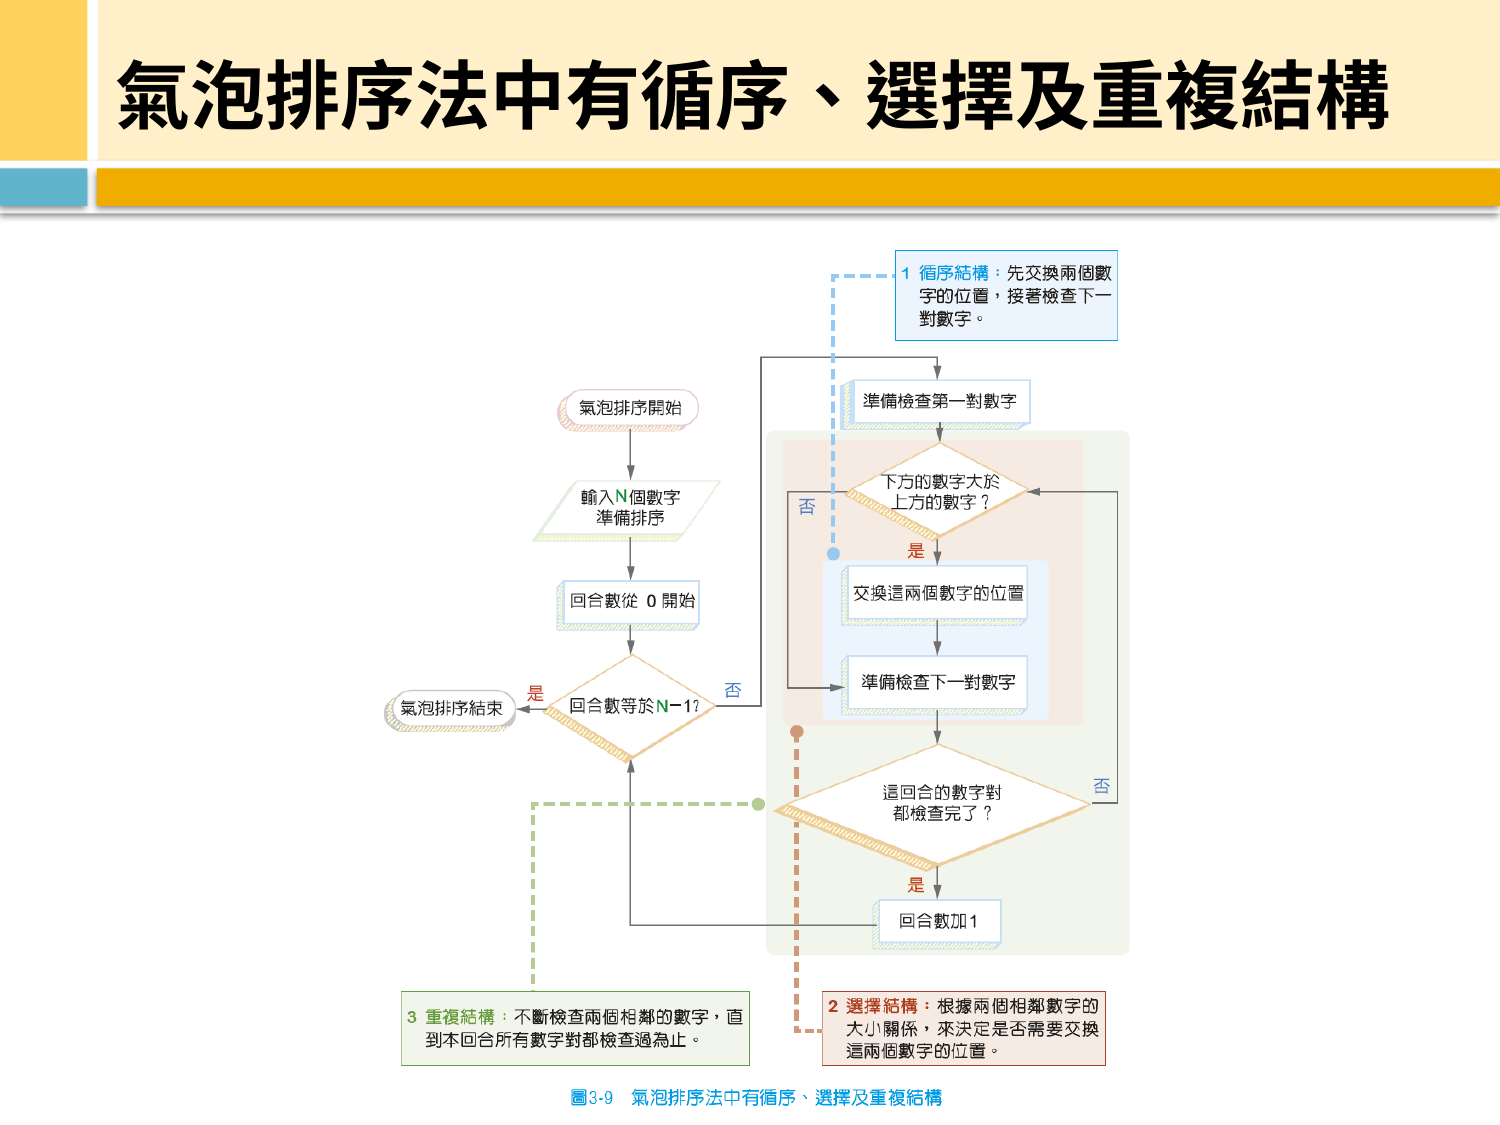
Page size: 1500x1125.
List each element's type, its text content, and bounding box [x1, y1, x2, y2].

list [362, 237, 1152, 1112]
title 氣泡排序法中有循序、選擇及重複結構 [100, 26, 1488, 161]
